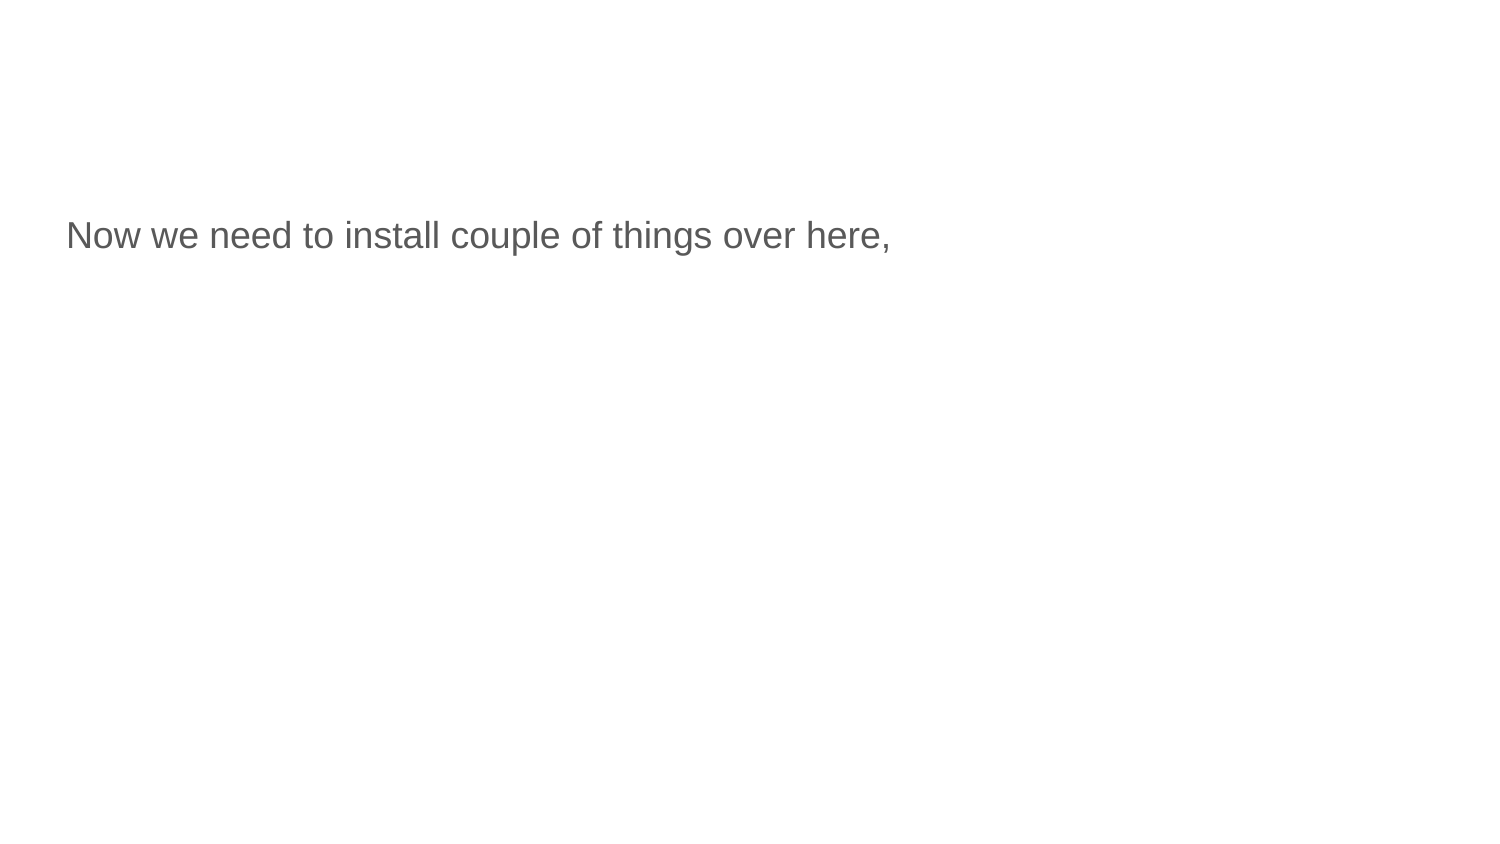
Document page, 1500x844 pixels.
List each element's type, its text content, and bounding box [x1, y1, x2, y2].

list Now we need to install couple of things over here, [51, 189, 1449, 750]
